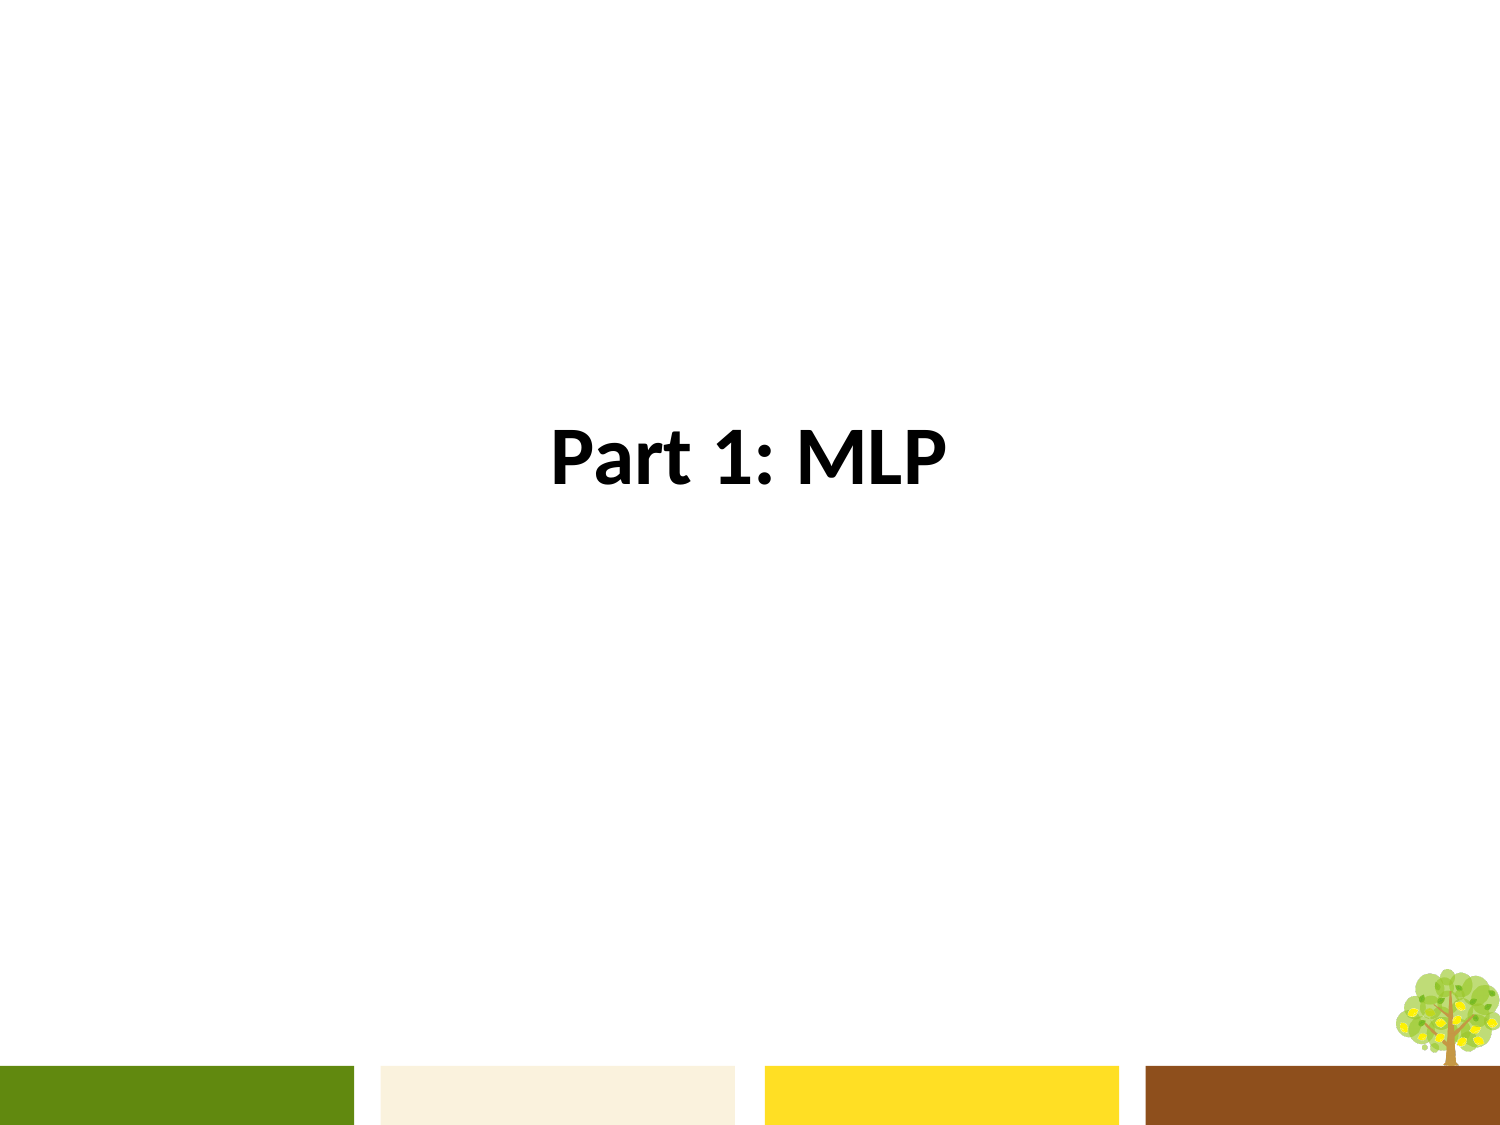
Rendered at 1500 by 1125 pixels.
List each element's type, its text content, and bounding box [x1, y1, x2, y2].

picture [1396, 969, 1500, 1066]
title Part 1: MLP [102, 280, 1397, 635]
